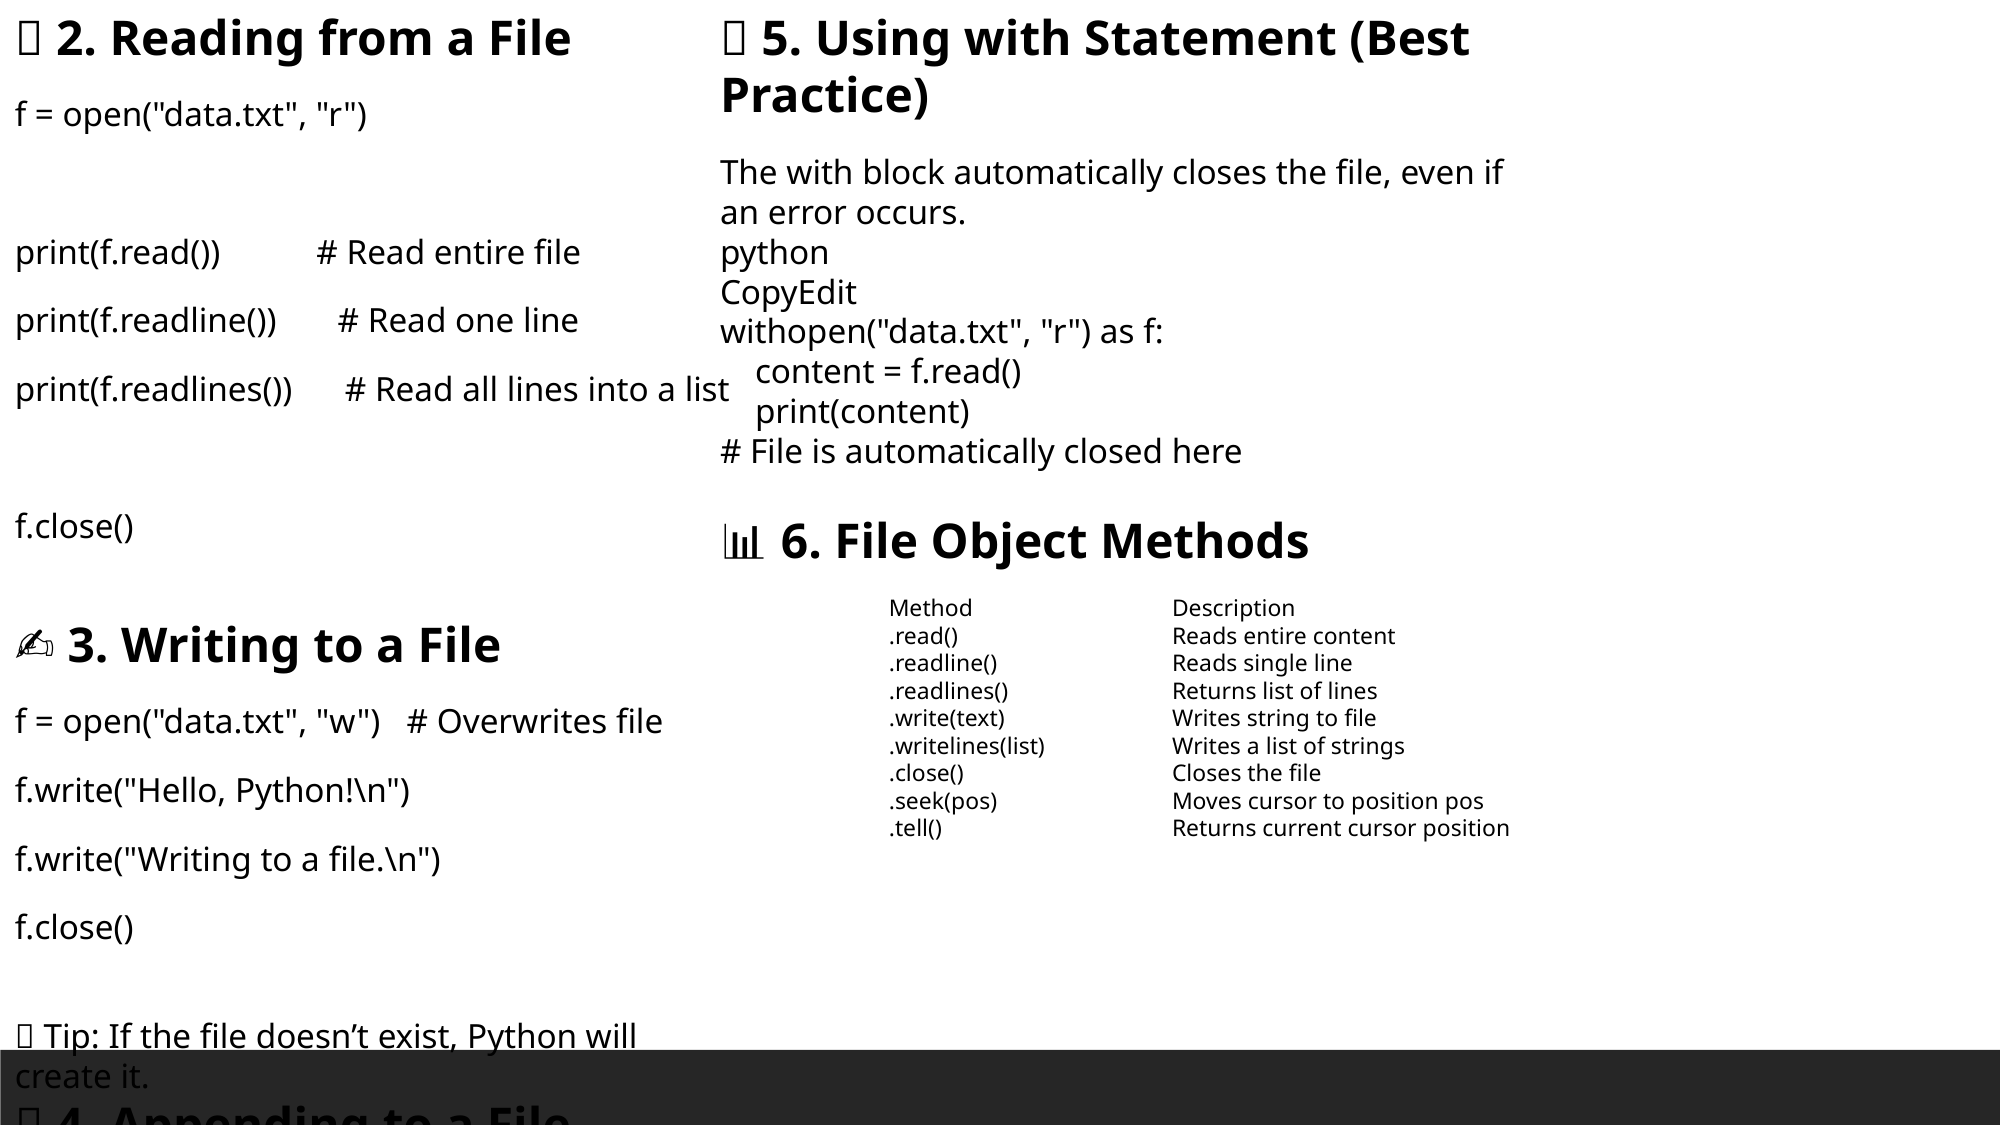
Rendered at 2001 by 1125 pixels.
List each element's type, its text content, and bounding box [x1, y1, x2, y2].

table_header Description [1172, 592, 1738, 620]
text_box 📖 2. Reading from a File f = open("data.txt", "r") print(f.read()) # Read entire file print(f.readline()) # Read one line print(f.readlines()) # Read all lines into a list f.close() ✍️ 3. Writing to a File f = open("data.txt", "w") # Overwrites file f.write("Hello, Python!\n") f.write("Writing to a file.\n") f.close() 🔥 Tip: If the file doesn’t exist, Python will create it. ➕ 4. Appending to a File f = open("data.txt", "a") # Adds to the end of file f.write("Adding a new line.\n") f.close() [0, 0, 755, 1125]
table_cell .readline() [889, 647, 1172, 675]
table_cell .close() [889, 757, 1172, 785]
table_cell Returns list of lines [1172, 675, 1738, 702]
table_cell Returns current cursor position [1172, 812, 1738, 840]
table_cell Reads entire content [1172, 620, 1738, 647]
table_cell .writelines(list) [889, 730, 1172, 757]
table_cell .readlines() [889, 675, 1172, 702]
table_cell .tell() [889, 812, 1172, 840]
table_cell Moves cursor to position pos [1172, 785, 1738, 812]
table_cell Writes a list of strings [1172, 730, 1738, 757]
text_box 🔄 5. Using with Statement (Best Practice) The with block automatically closes the file, even if an error occurs. python CopyEdit withopen("data.txt", "r") as f: content = f.read() print(content) # File is automatically closed here 📊 6. File Object Methods [705, 0, 1539, 576]
table_cell .seek(pos) [889, 785, 1172, 812]
table_cell Closes the file [1172, 757, 1738, 785]
table_cell .read() [889, 620, 1172, 647]
table_header Method [889, 592, 1172, 620]
table_cell Writes string to file [1172, 702, 1738, 730]
table_cell .write(text) [889, 702, 1172, 730]
table_cell Reads single line [1172, 647, 1738, 675]
